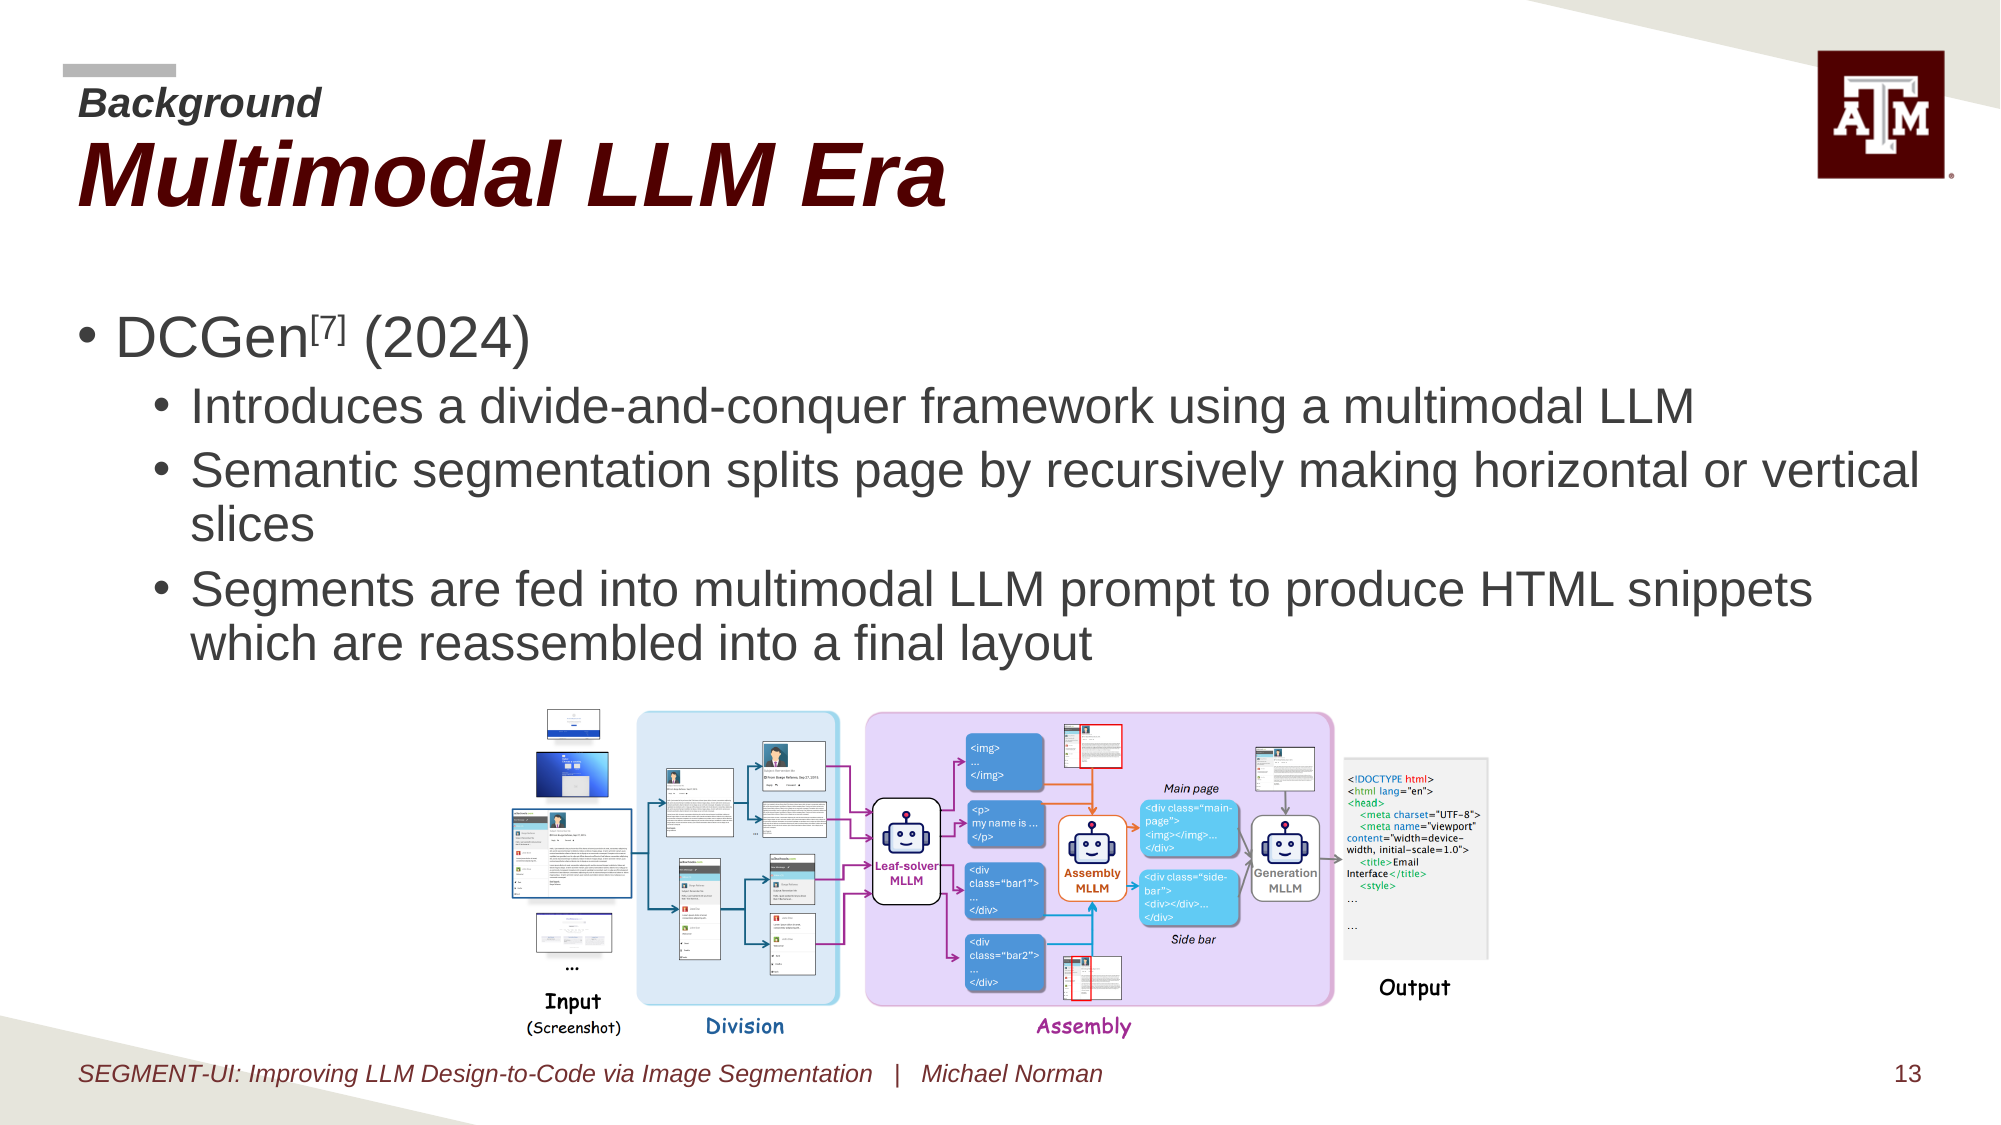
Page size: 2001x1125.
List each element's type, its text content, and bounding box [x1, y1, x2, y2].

picture [497, 694, 1503, 1044]
text_box Background [62, 72, 942, 136]
picture [1792, 25, 1970, 203]
title Multimodal LLM Era [62, 77, 1793, 278]
list DCGen[7] (2024) Introduces a divide-and-conquer framework using a multimodal LLM Semantic segmentation splits page by recursively making horizontal or vertical slices Segments are fed into multimodal LLM prompt to produce HTML snippets which are reassembled into a final layout [62, 299, 1938, 1014]
footer SEGMENT‑UI: Improving LLM Design‑to‑Code via Image Segmentation | Michael Norman [62, 1042, 1338, 1103]
slide_number 13 [1487, 1042, 1938, 1103]
